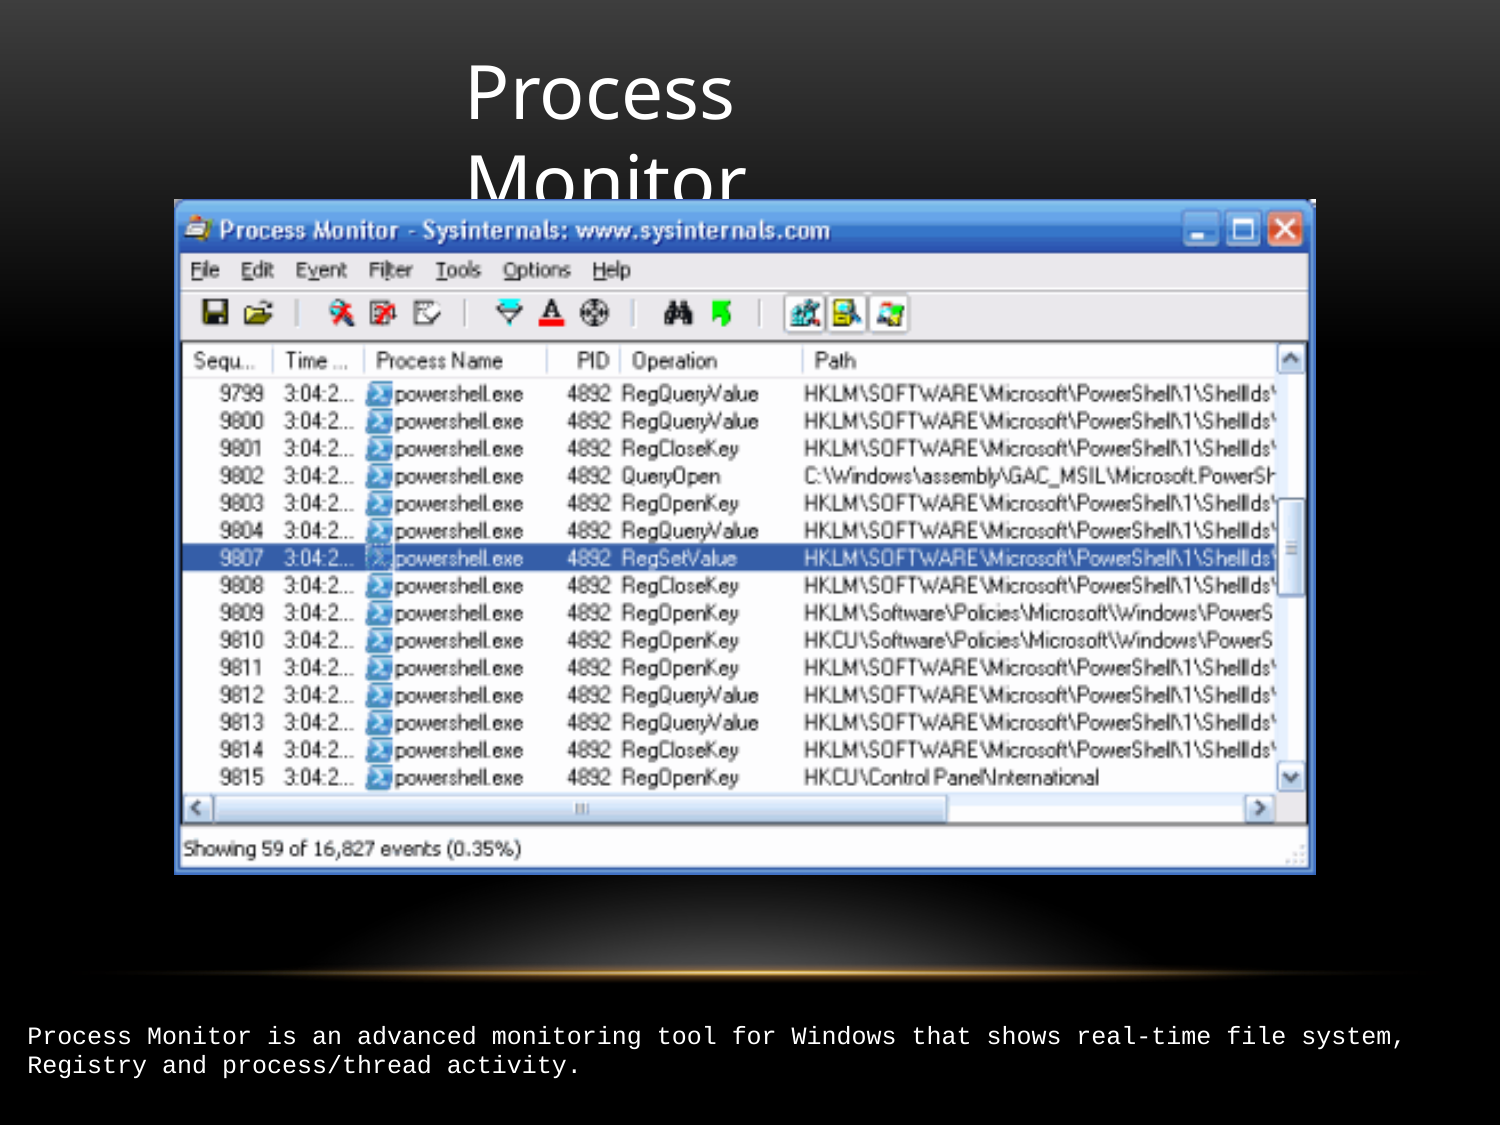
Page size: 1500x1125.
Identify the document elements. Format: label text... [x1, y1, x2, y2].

text_box Process Monitor [449, 37, 1038, 199]
picture [0, 0, 1500, 1125]
text_box Process Monitor is an advanced monitoring tool for Windows that shows real-time file system, Registry and process/thread activity. [12, 1011, 1488, 1087]
